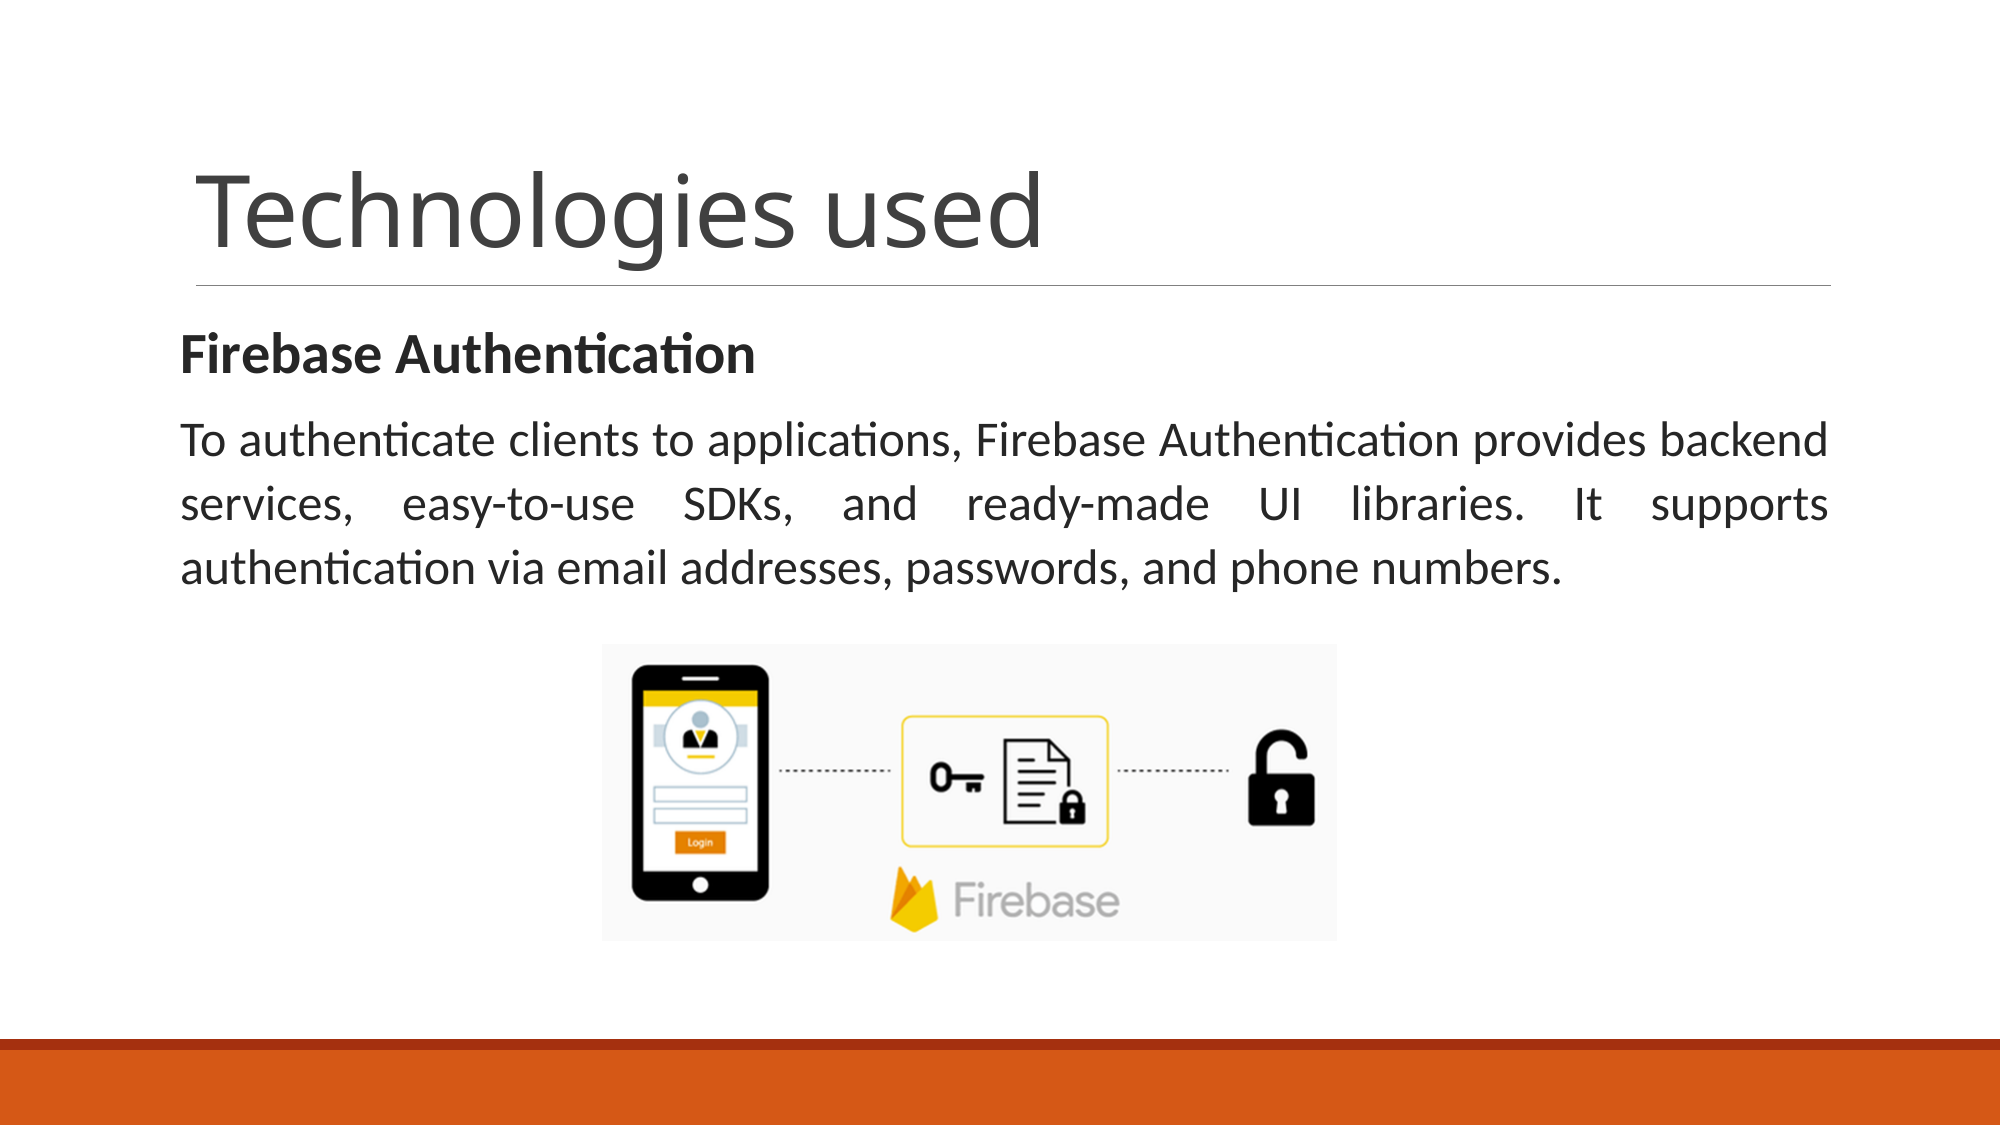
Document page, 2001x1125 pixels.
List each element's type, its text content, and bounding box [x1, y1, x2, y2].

title Technologies used [180, 37, 1830, 275]
list Firebase Authentication To authenticate clients to applications, Firebase Authentication provides backend services, easy-to-use SDKs, and ready-made UI libraries. It supports authentication via email addresses, passwords, and phone numbers. [180, 302, 1830, 963]
picture [602, 643, 1338, 941]
